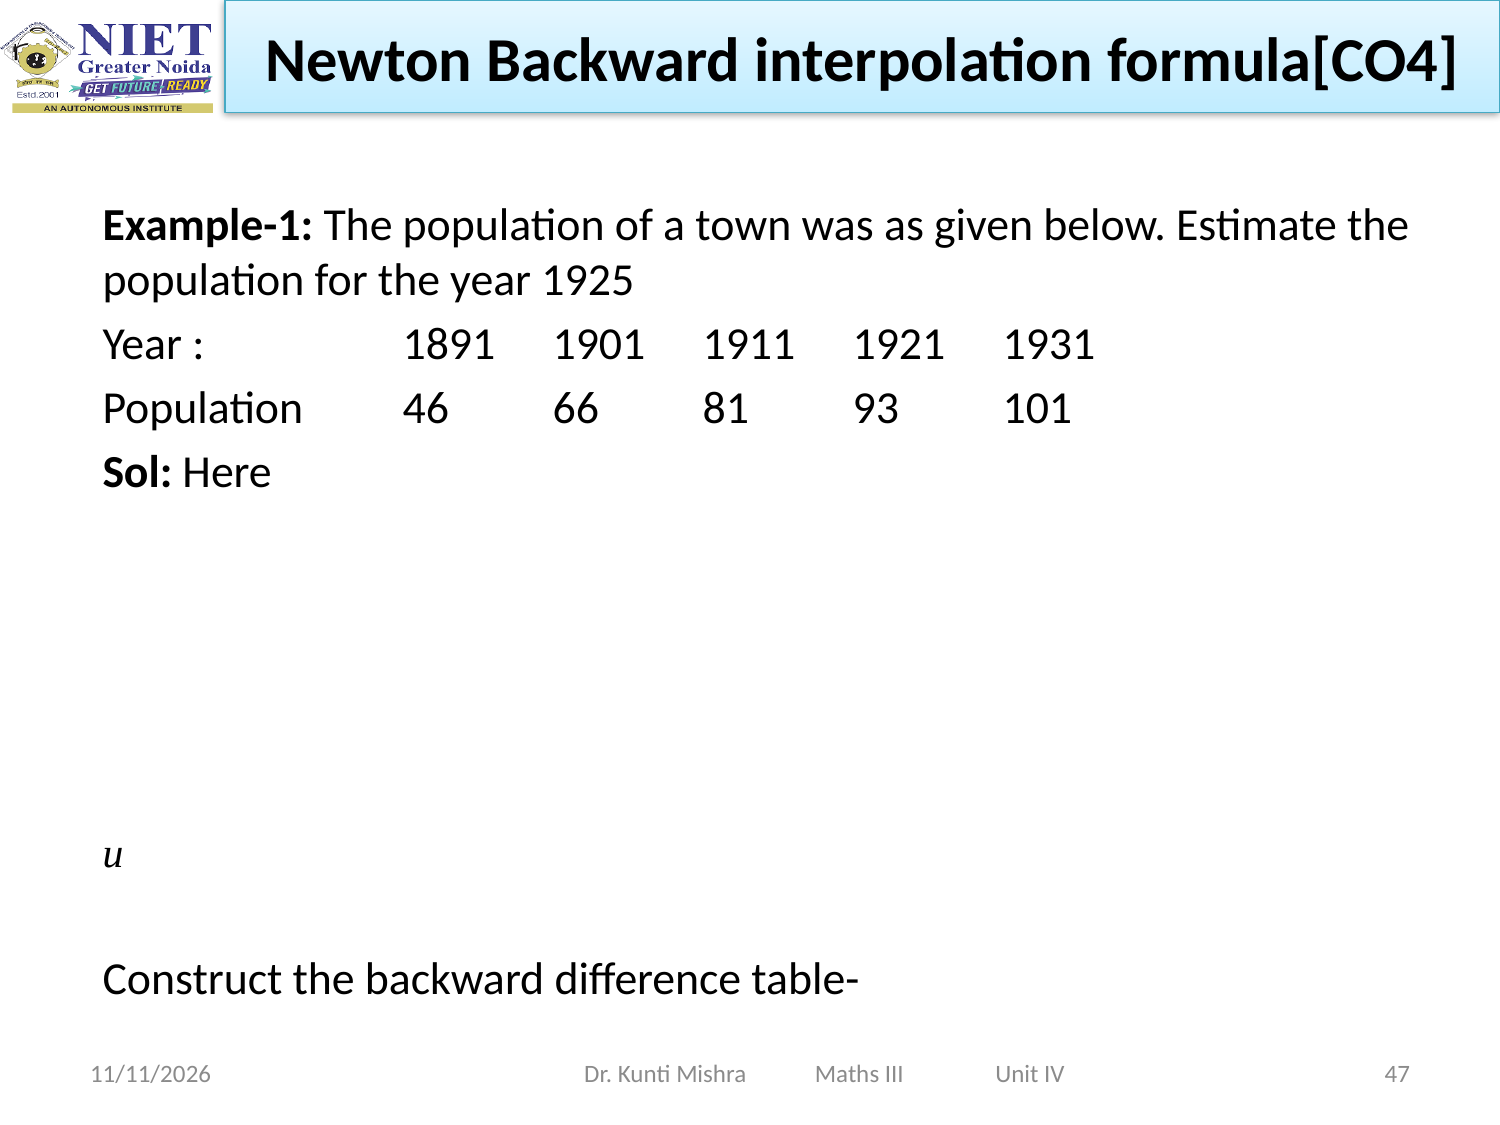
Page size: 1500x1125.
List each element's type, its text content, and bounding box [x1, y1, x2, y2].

picture [0, 22, 213, 113]
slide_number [75, 1042, 412, 1103]
footer Dr. Kunti Mishra Maths III Unit IV [412, 1042, 1074, 1103]
slide_number 47 [1074, 1042, 1425, 1103]
text_box Newton Backward interpolation formula[CO4] [224, 0, 1500, 113]
